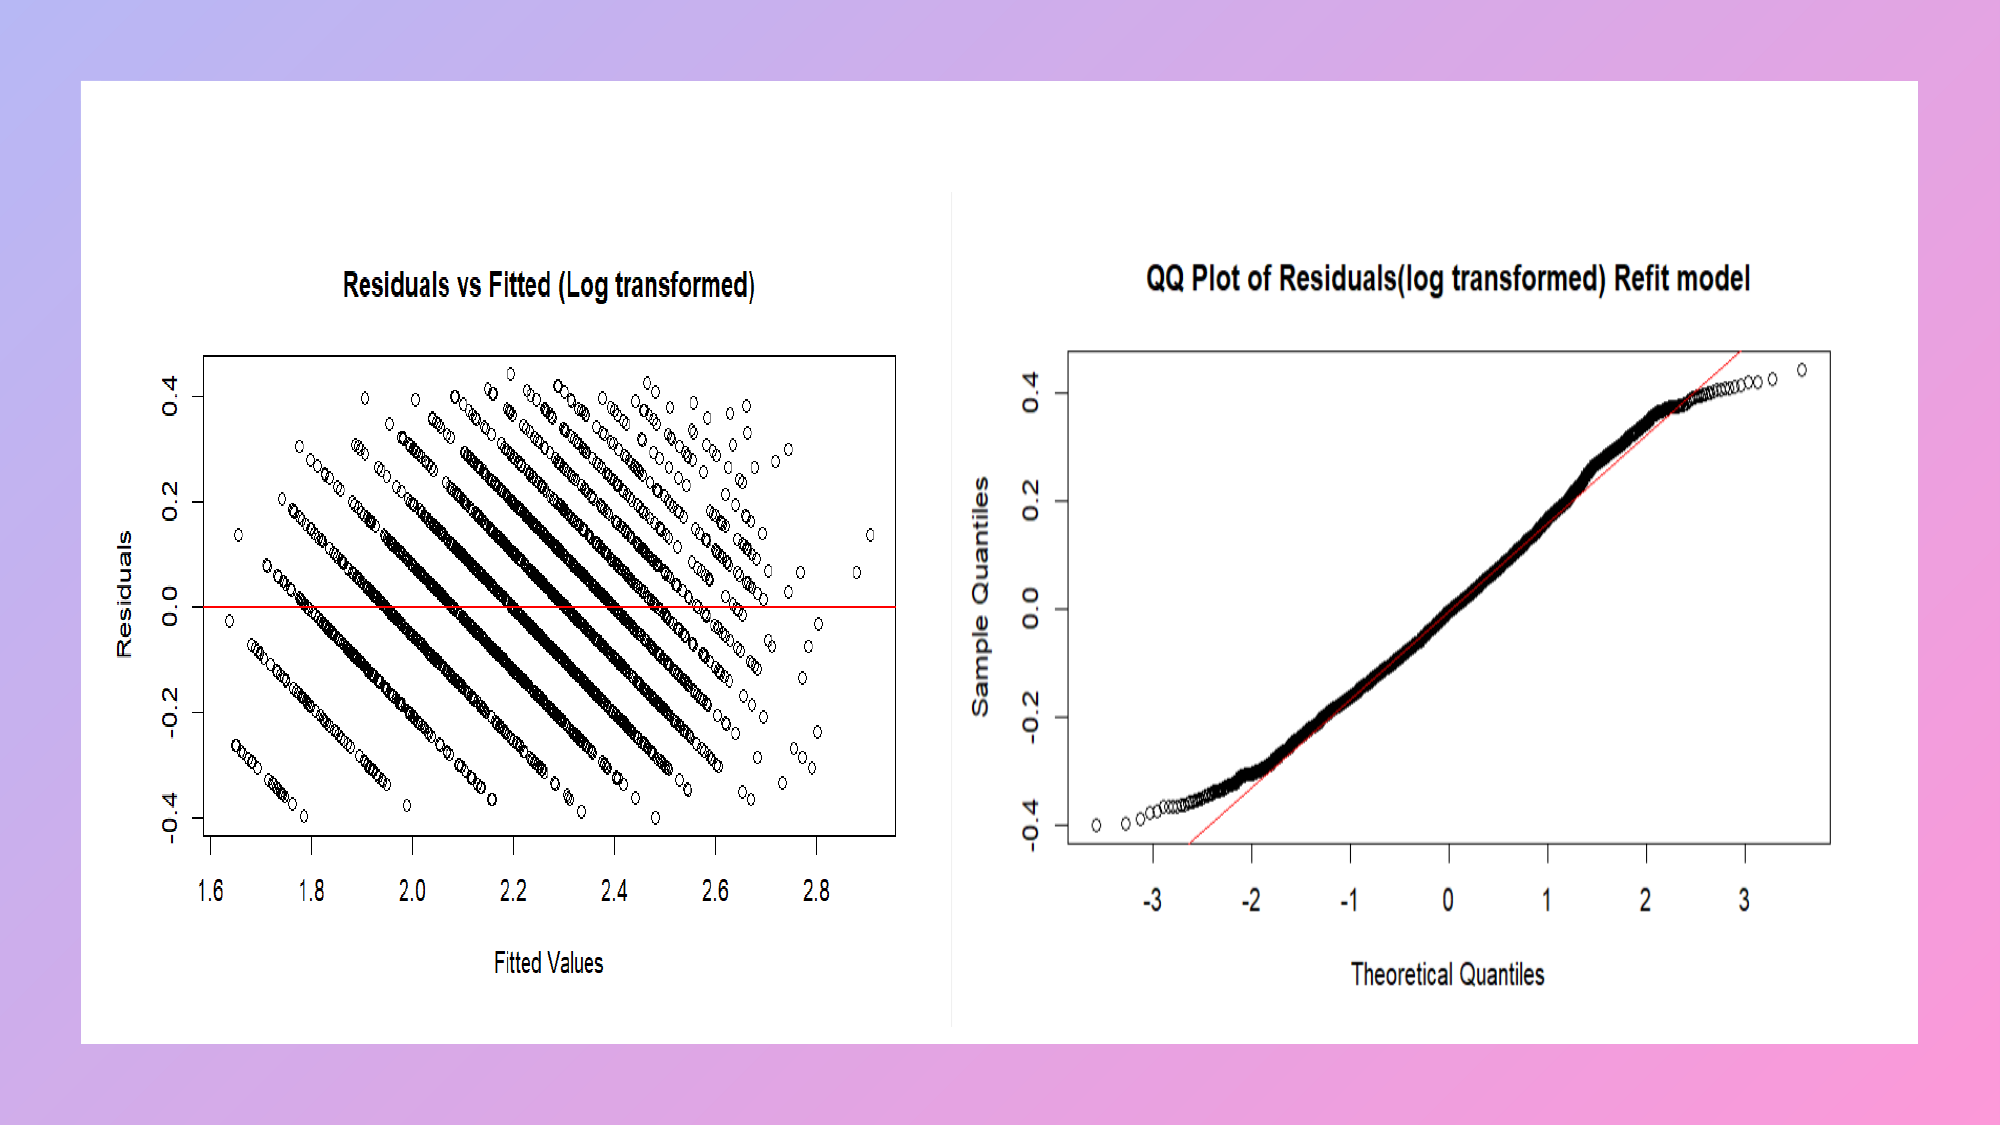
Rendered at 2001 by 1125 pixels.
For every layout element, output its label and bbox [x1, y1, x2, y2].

picture [100, 192, 1918, 1028]
